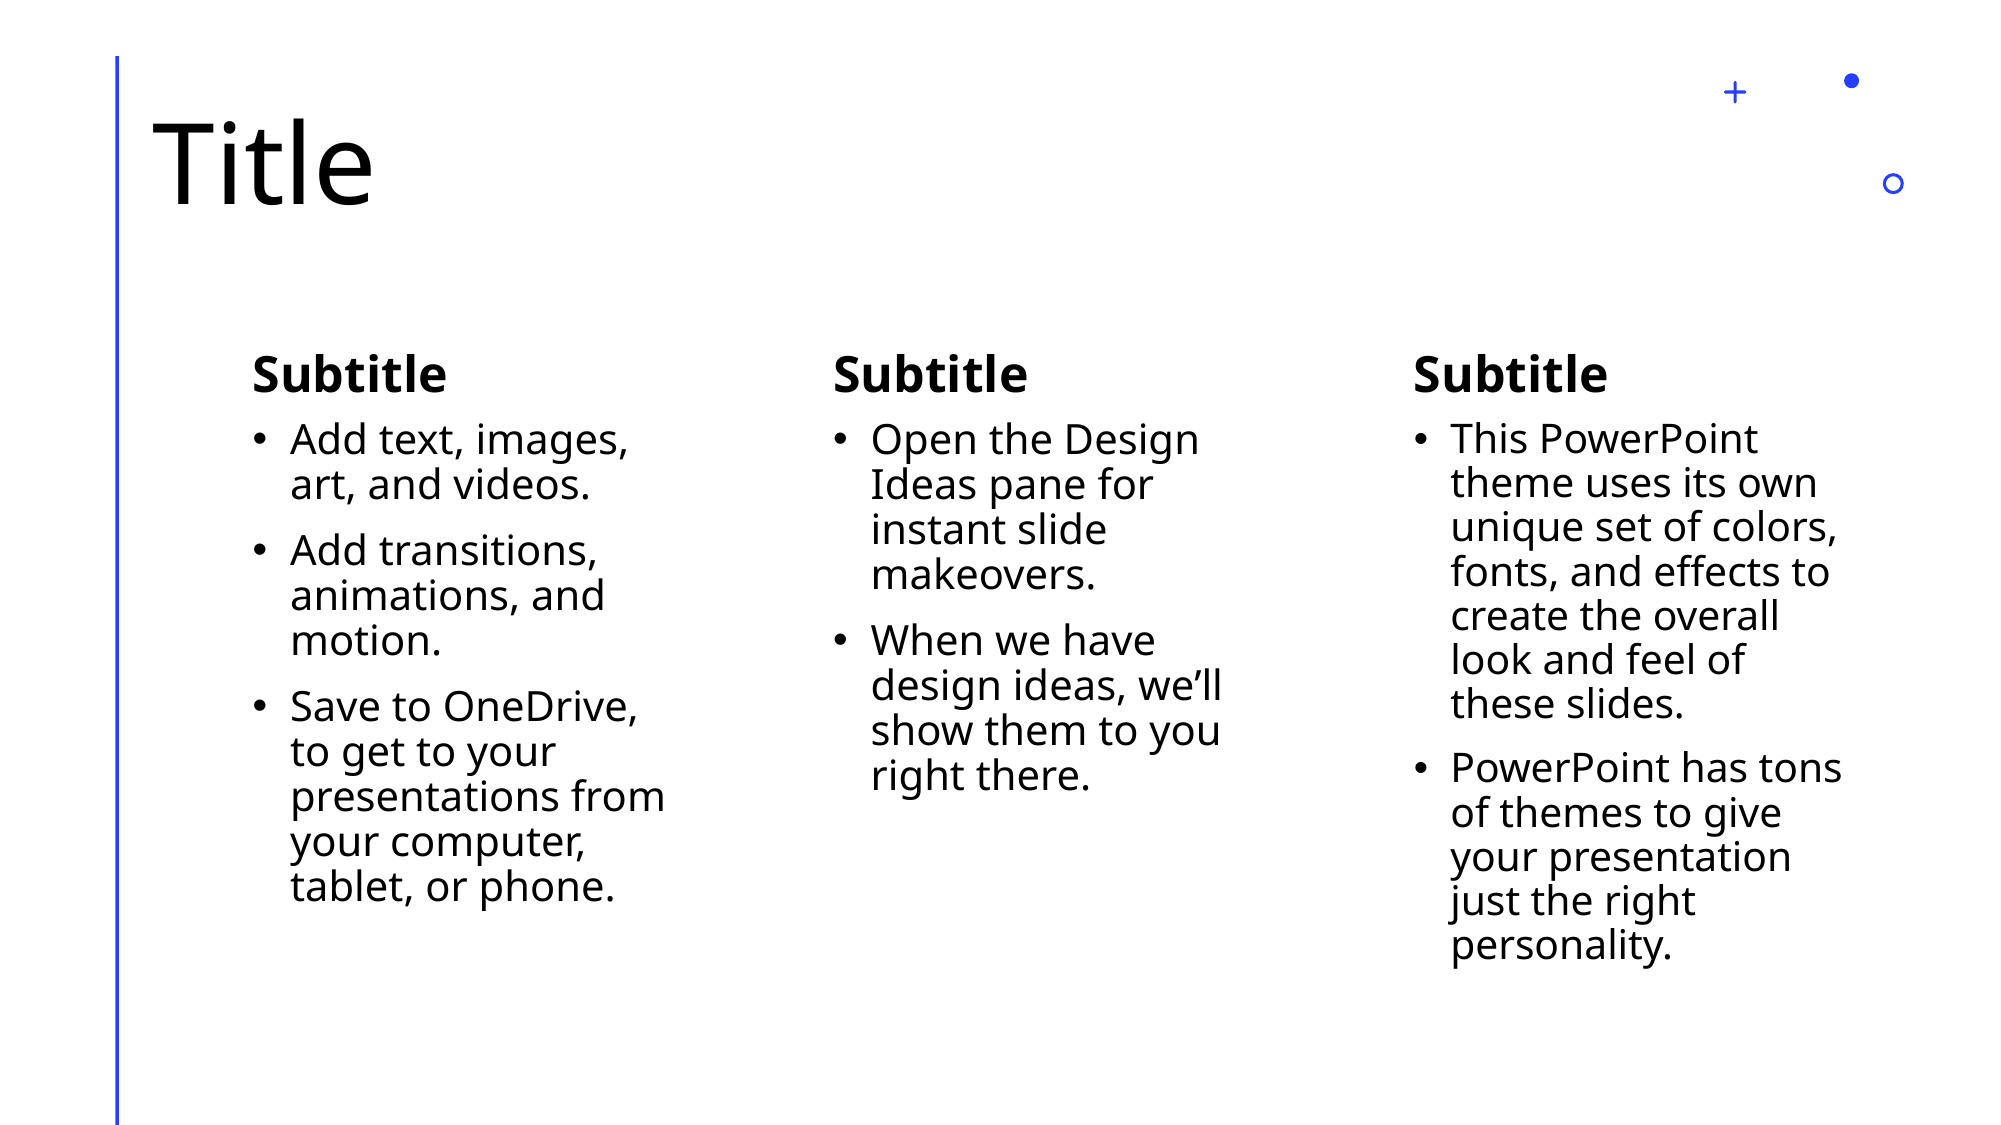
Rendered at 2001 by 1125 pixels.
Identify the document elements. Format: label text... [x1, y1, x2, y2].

list Open the Design Ideas pane for instant slide makeovers. When we have design ideas, we’ll show them to you right there. [818, 410, 1284, 1016]
list Subtitle [818, 275, 1284, 410]
list Subtitle [237, 275, 703, 410]
text_box Subtitle [1398, 275, 1864, 410]
text_box This PowerPoint theme uses its own unique set of colors, fonts, and effects to create the overall look and feel of these slides. PowerPoint has tons of themes to give your presentation just the right personality. [1398, 410, 1864, 1016]
list Add text, images, art, and videos. Add transitions, animations, and motion. Save to OneDrive, to get to your presentations from your computer, tablet, or phone. [237, 410, 703, 1016]
title Title [137, 59, 1863, 278]
